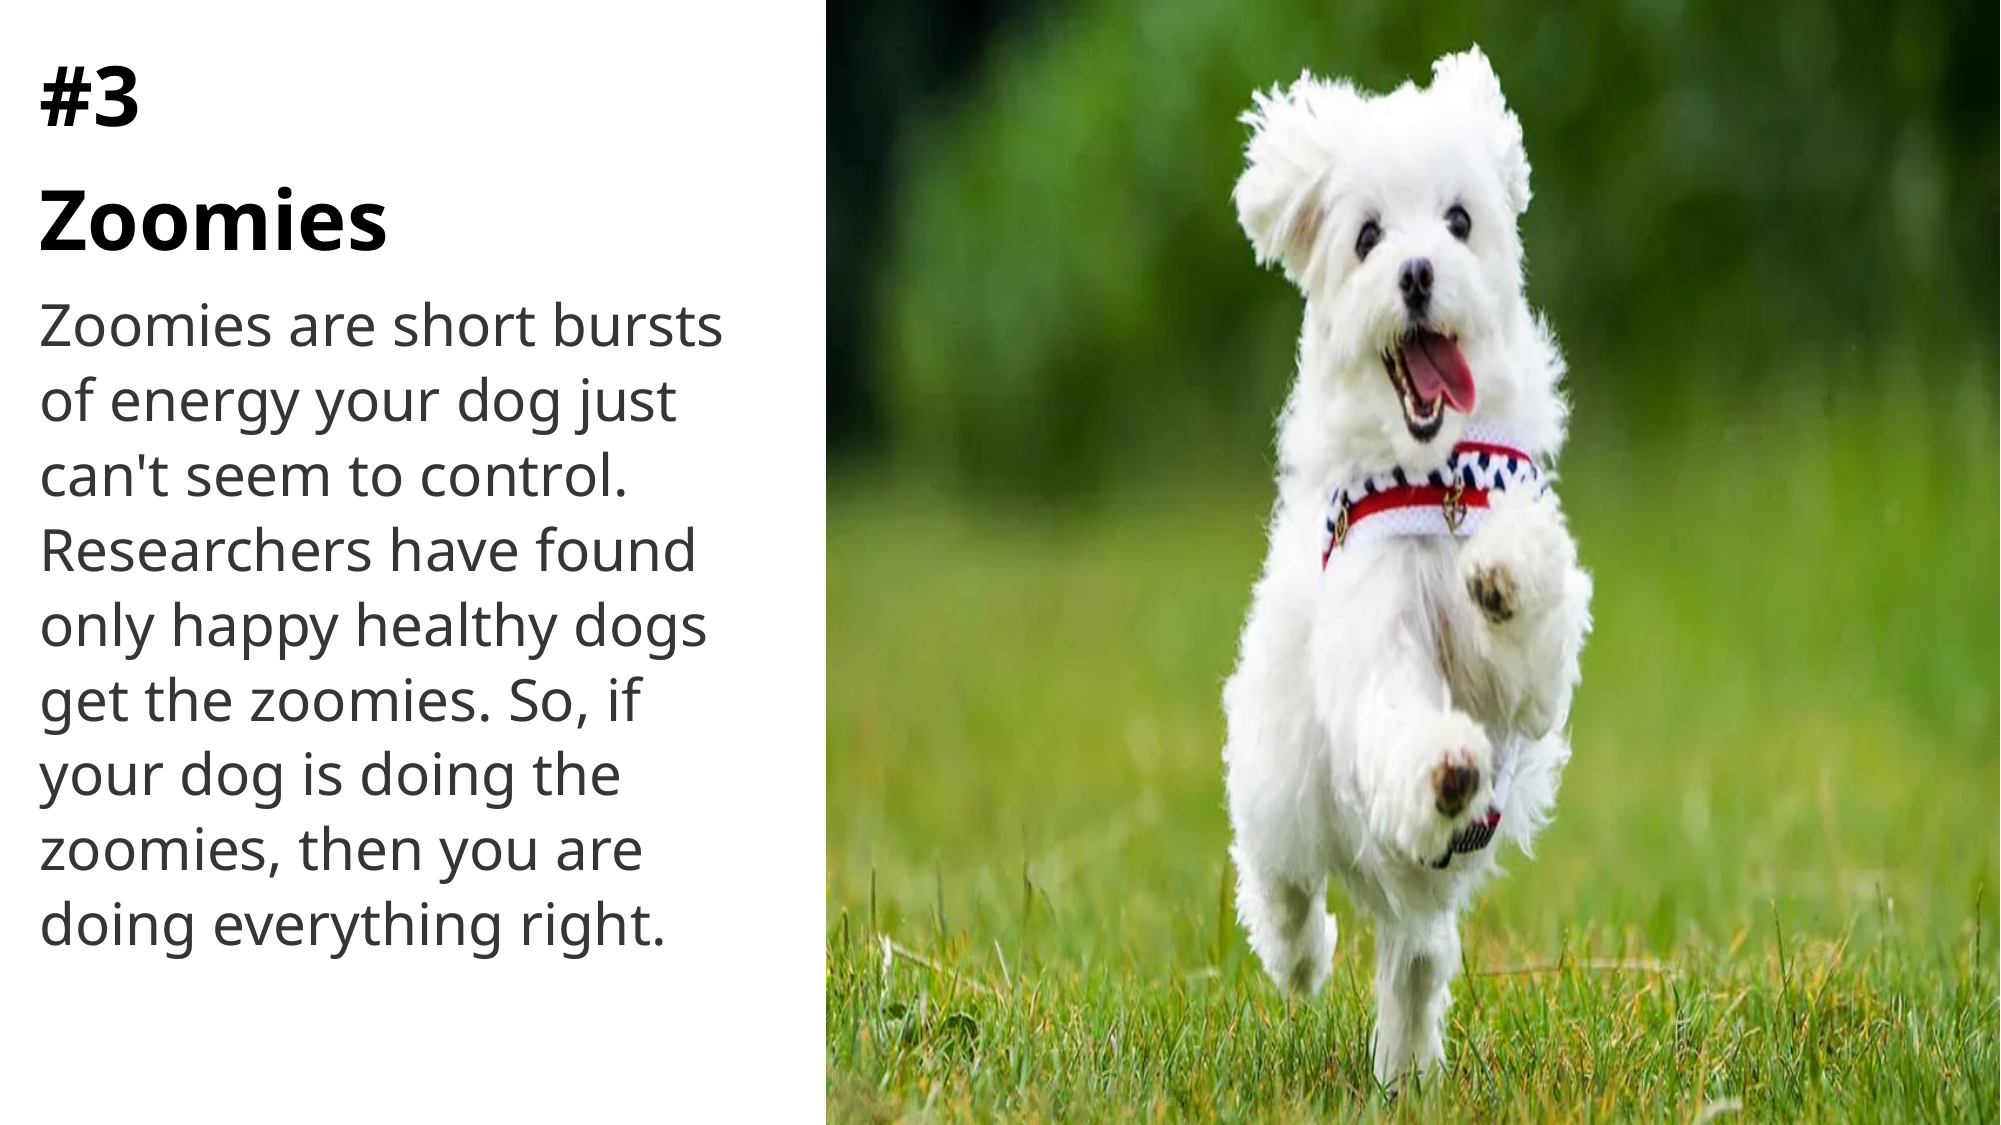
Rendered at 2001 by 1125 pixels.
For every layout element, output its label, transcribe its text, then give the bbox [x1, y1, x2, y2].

text_box #3 Zoomies Zoomies are short bursts of energy your dog just can't seem to control. Researchers have found only happy healthy dogs get the zoomies. So, if your dog is doing the zoomies, then you are doing everything right. [24, 29, 789, 1056]
picture [826, 0, 2000, 1125]
